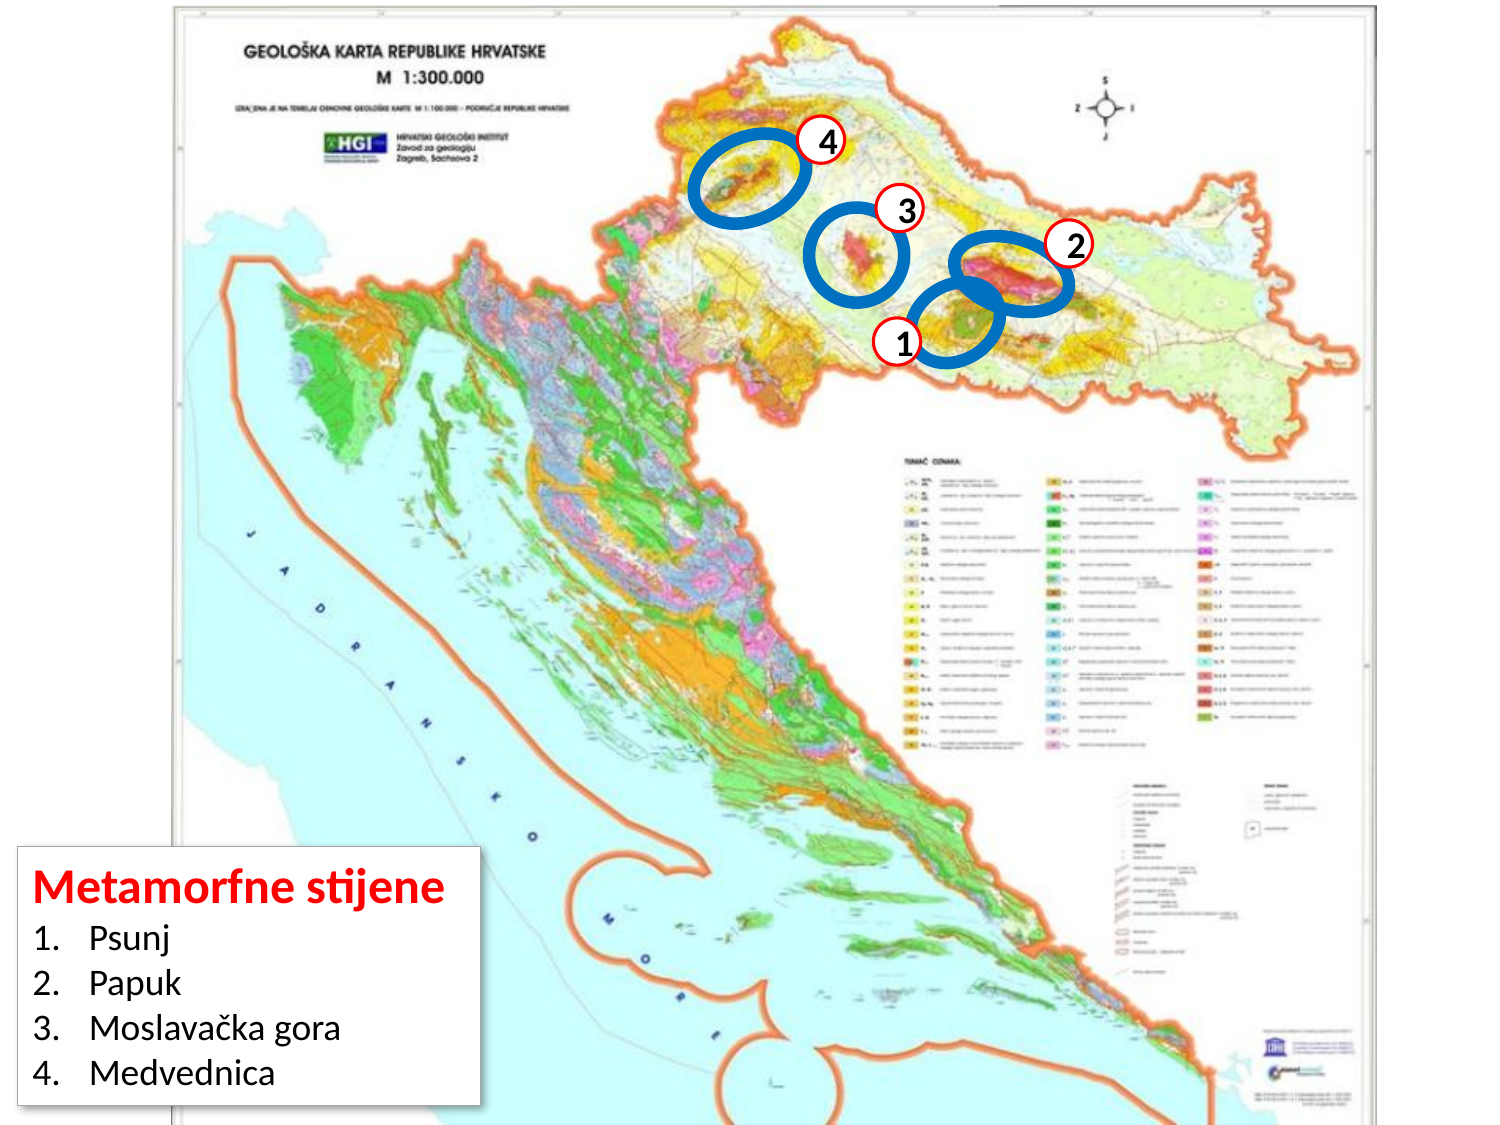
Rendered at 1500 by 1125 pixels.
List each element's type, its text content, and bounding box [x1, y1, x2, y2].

picture [170, 4, 1377, 1125]
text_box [952, 219, 1093, 310]
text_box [808, 184, 924, 303]
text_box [690, 115, 845, 221]
text_box Metamorfne stijene Psunj Papuk Moslavačka gora Medvednica [17, 845, 165, 1107]
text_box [873, 284, 1003, 366]
